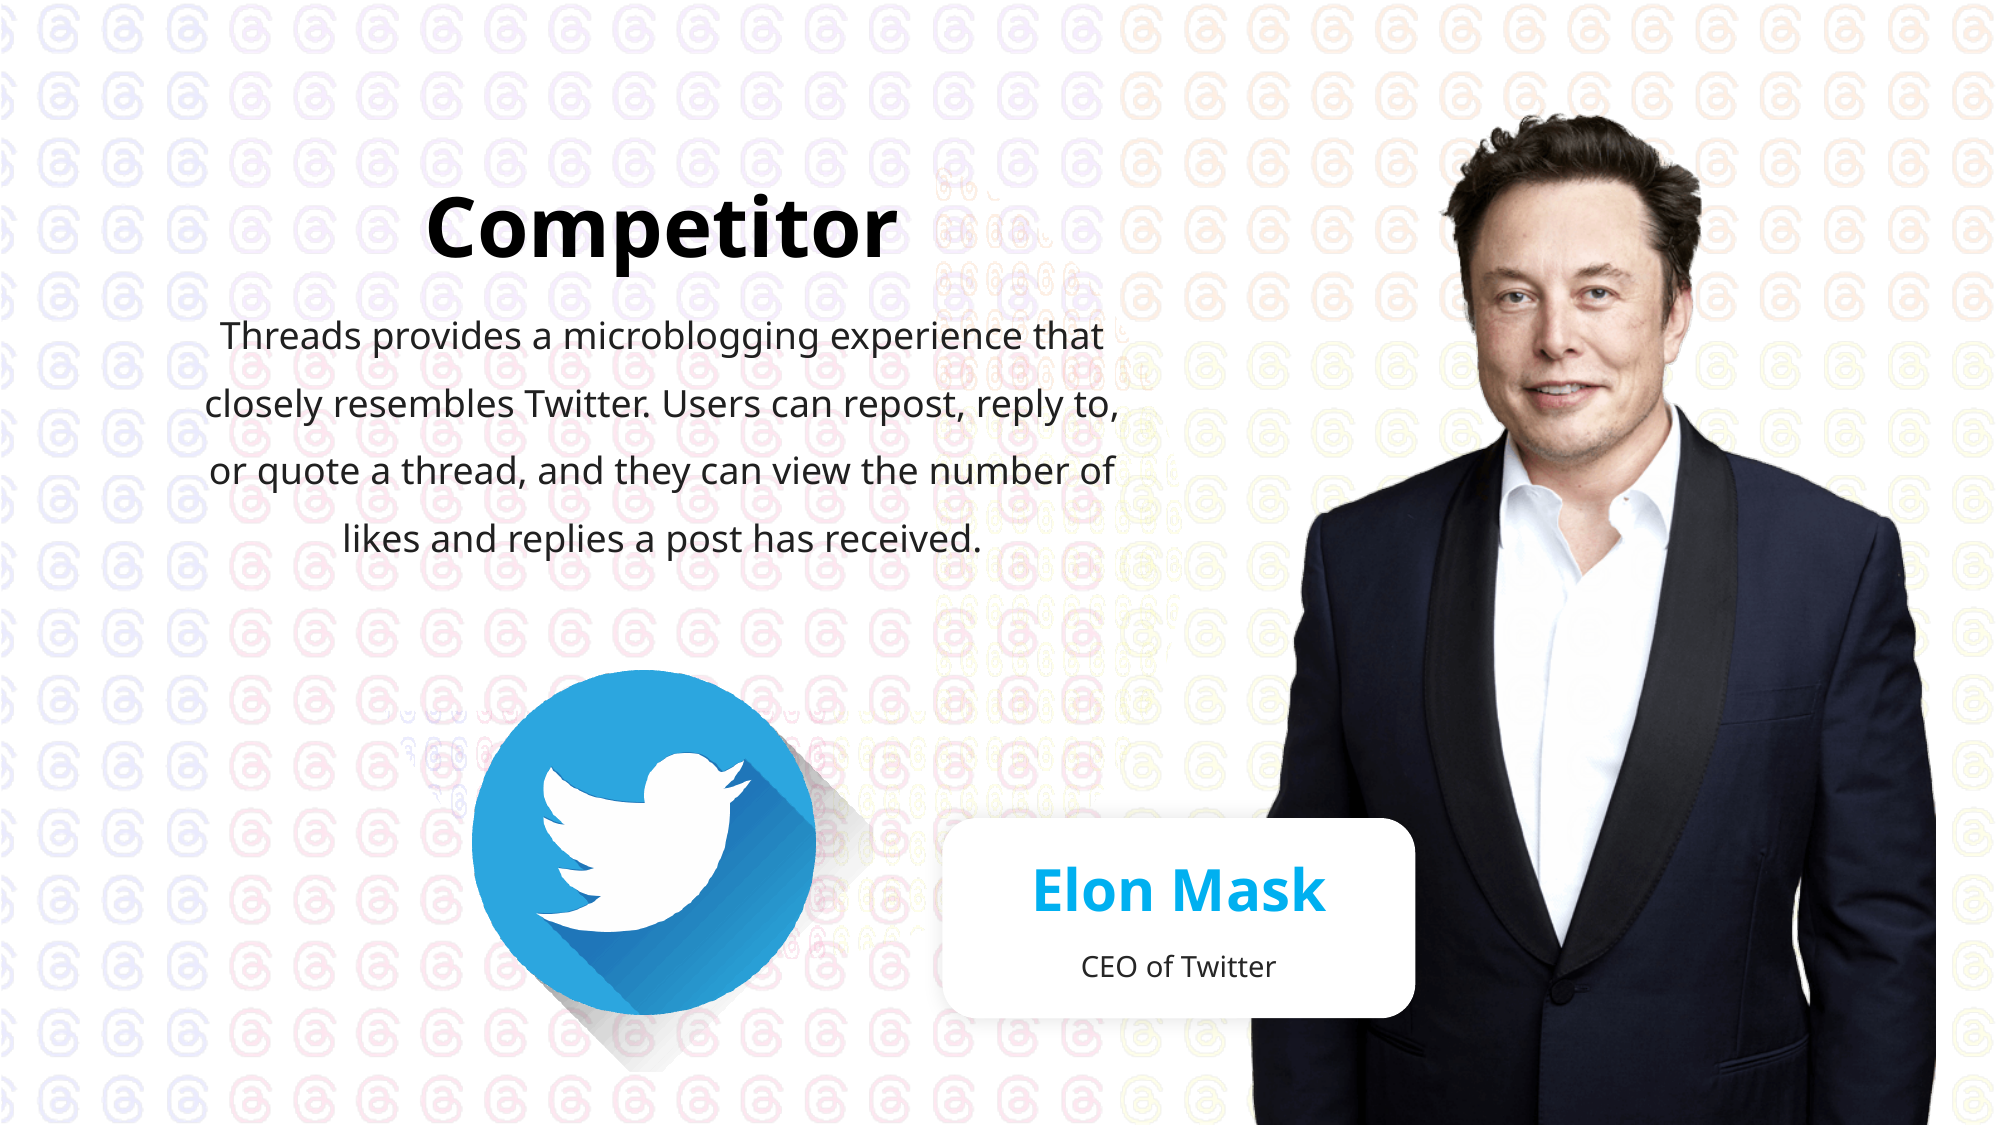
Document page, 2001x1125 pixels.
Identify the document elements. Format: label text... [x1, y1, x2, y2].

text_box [175, 166, 1150, 563]
picture [1, 0, 1999, 1125]
text_box Elon Mask CEO of Twitter [941, 816, 1211, 1020]
